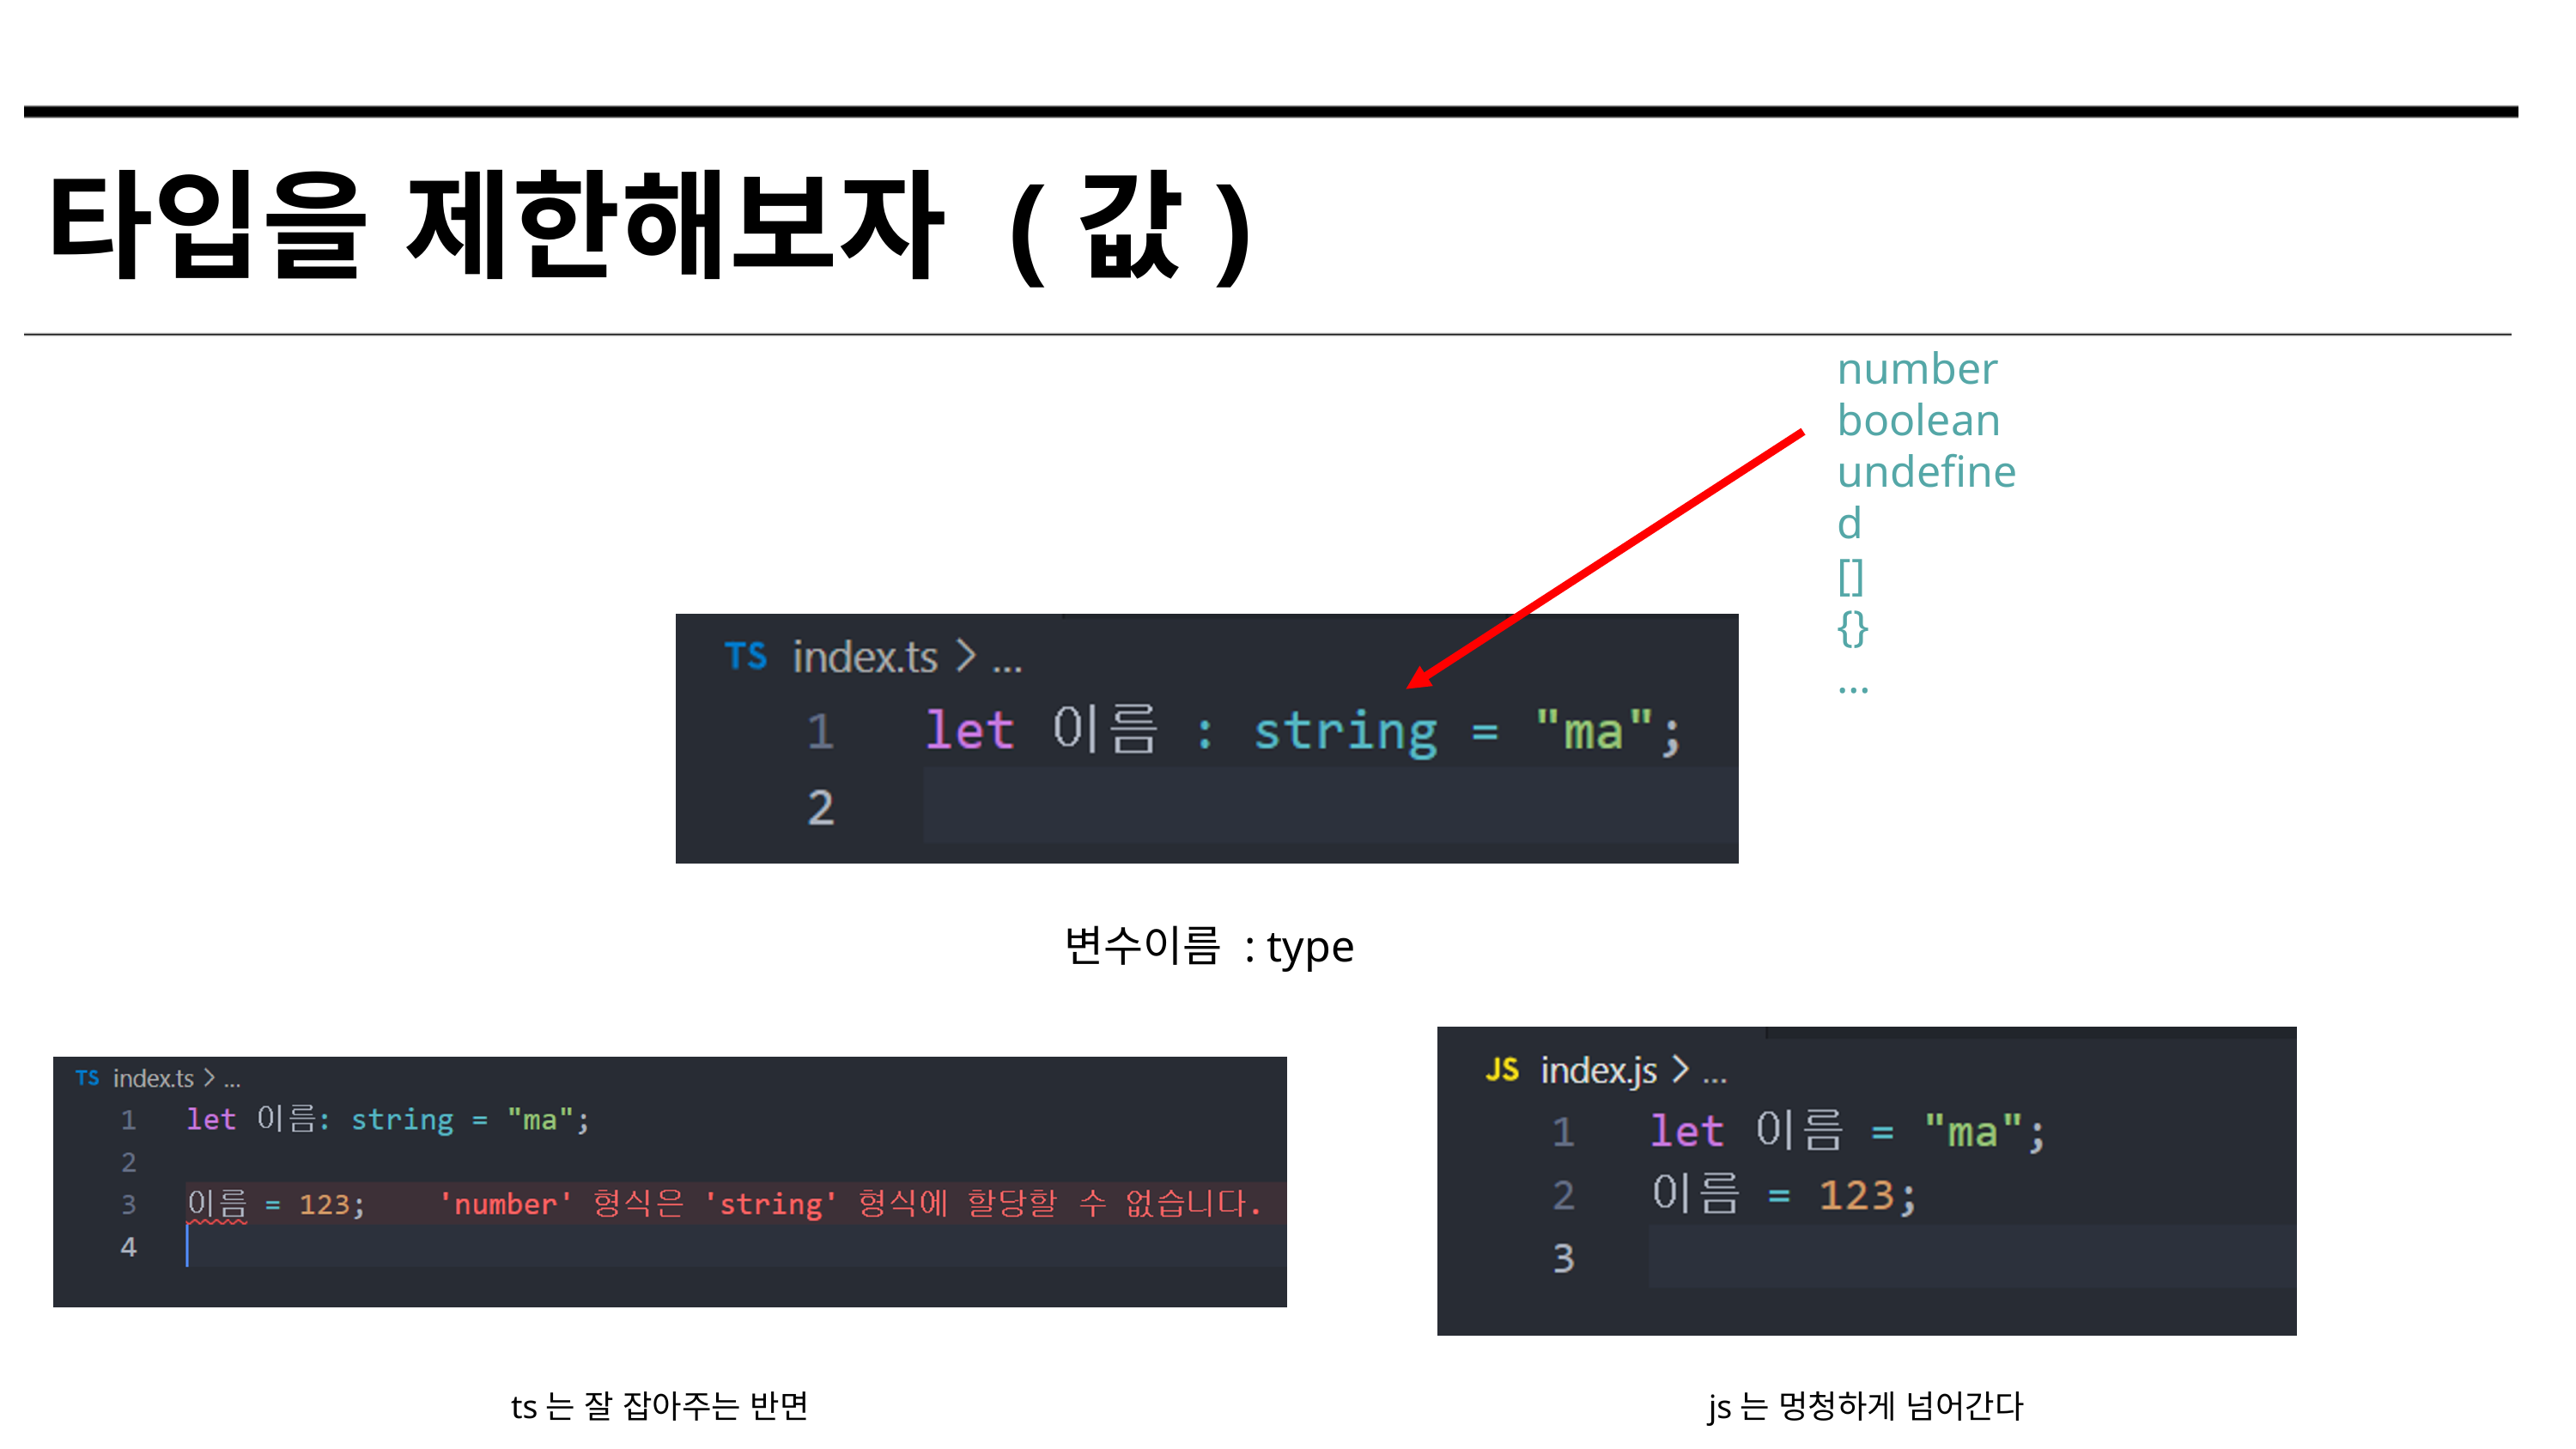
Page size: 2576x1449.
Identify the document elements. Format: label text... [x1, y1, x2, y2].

picture [53, 1057, 1287, 1307]
picture [676, 613, 1740, 864]
text_box 타입을 제한해보자 (값) [32, 144, 1578, 300]
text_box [1406, 431, 1804, 689]
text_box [23, 89, 2519, 135]
text_box 변수이름 : type [1051, 912, 1557, 978]
text_box ts는 잘 잡아주는 반면 [498, 1380, 842, 1432]
text_box js는 멍청하게 넘어간다 [1695, 1380, 2039, 1432]
picture [1437, 1026, 2298, 1336]
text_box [24, 331, 2512, 338]
text_box number boolean undefined [] {} … [1824, 348, 2050, 708]
